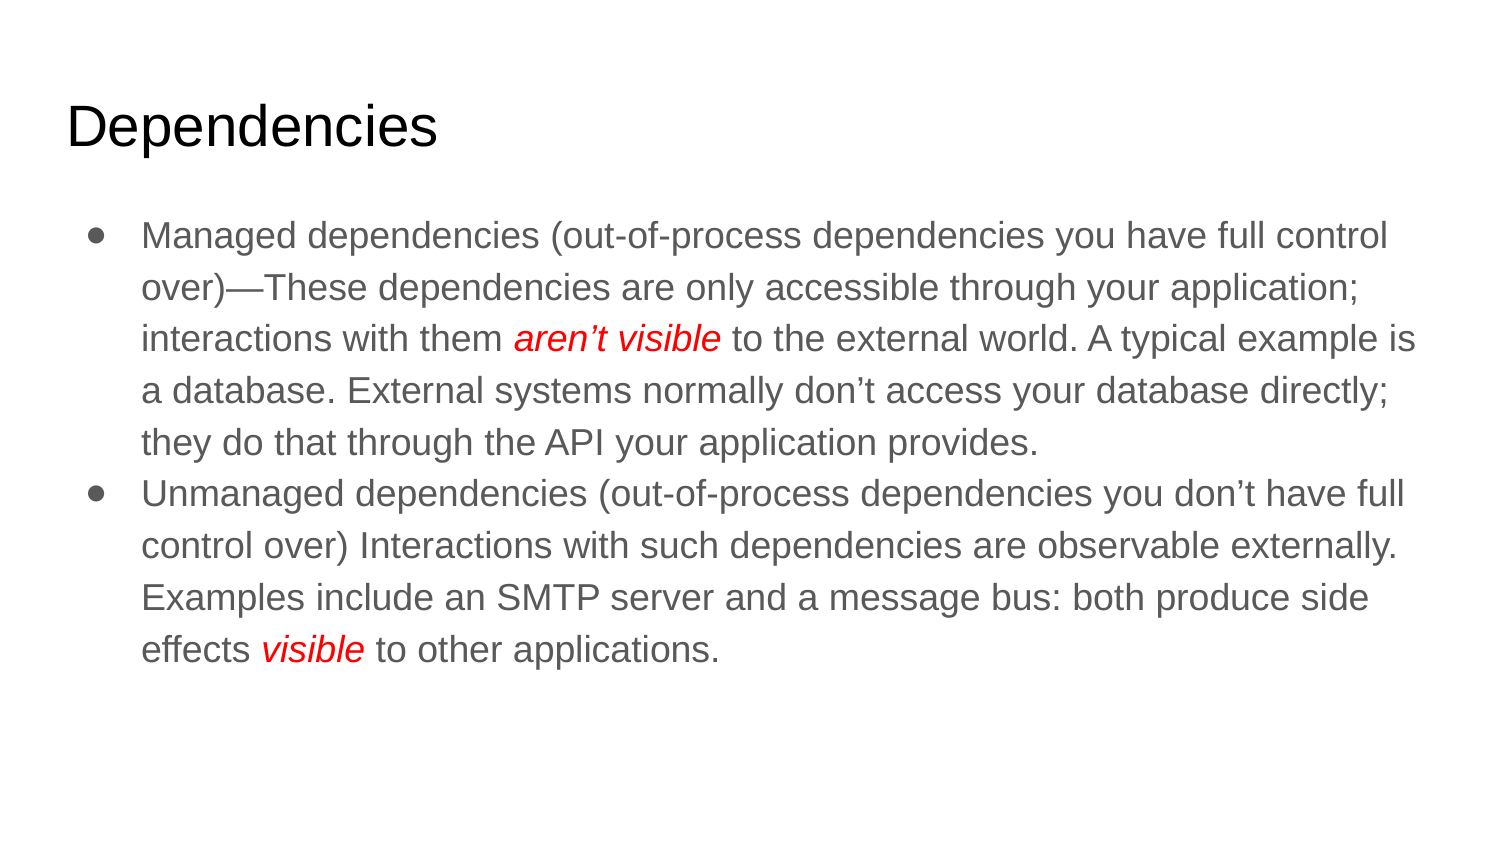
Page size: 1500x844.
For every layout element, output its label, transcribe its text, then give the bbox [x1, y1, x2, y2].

title Dependencies [51, 72, 1449, 167]
list Managed dependencies (out-of-process dependencies you have full control over)—These dependencies are only accessible through your application; interactions with them aren’t visible to the external world. A typical example is a database. External systems normally don’t access your database directly; they do that through the API your application provides. Unmanaged dependencies (out-of-process dependencies you don’t have full control over) Interactions with such dependencies are observable externally. Examples include an SMTP server and a message bus: both produce side effects visible to other applications. [51, 189, 1449, 750]
